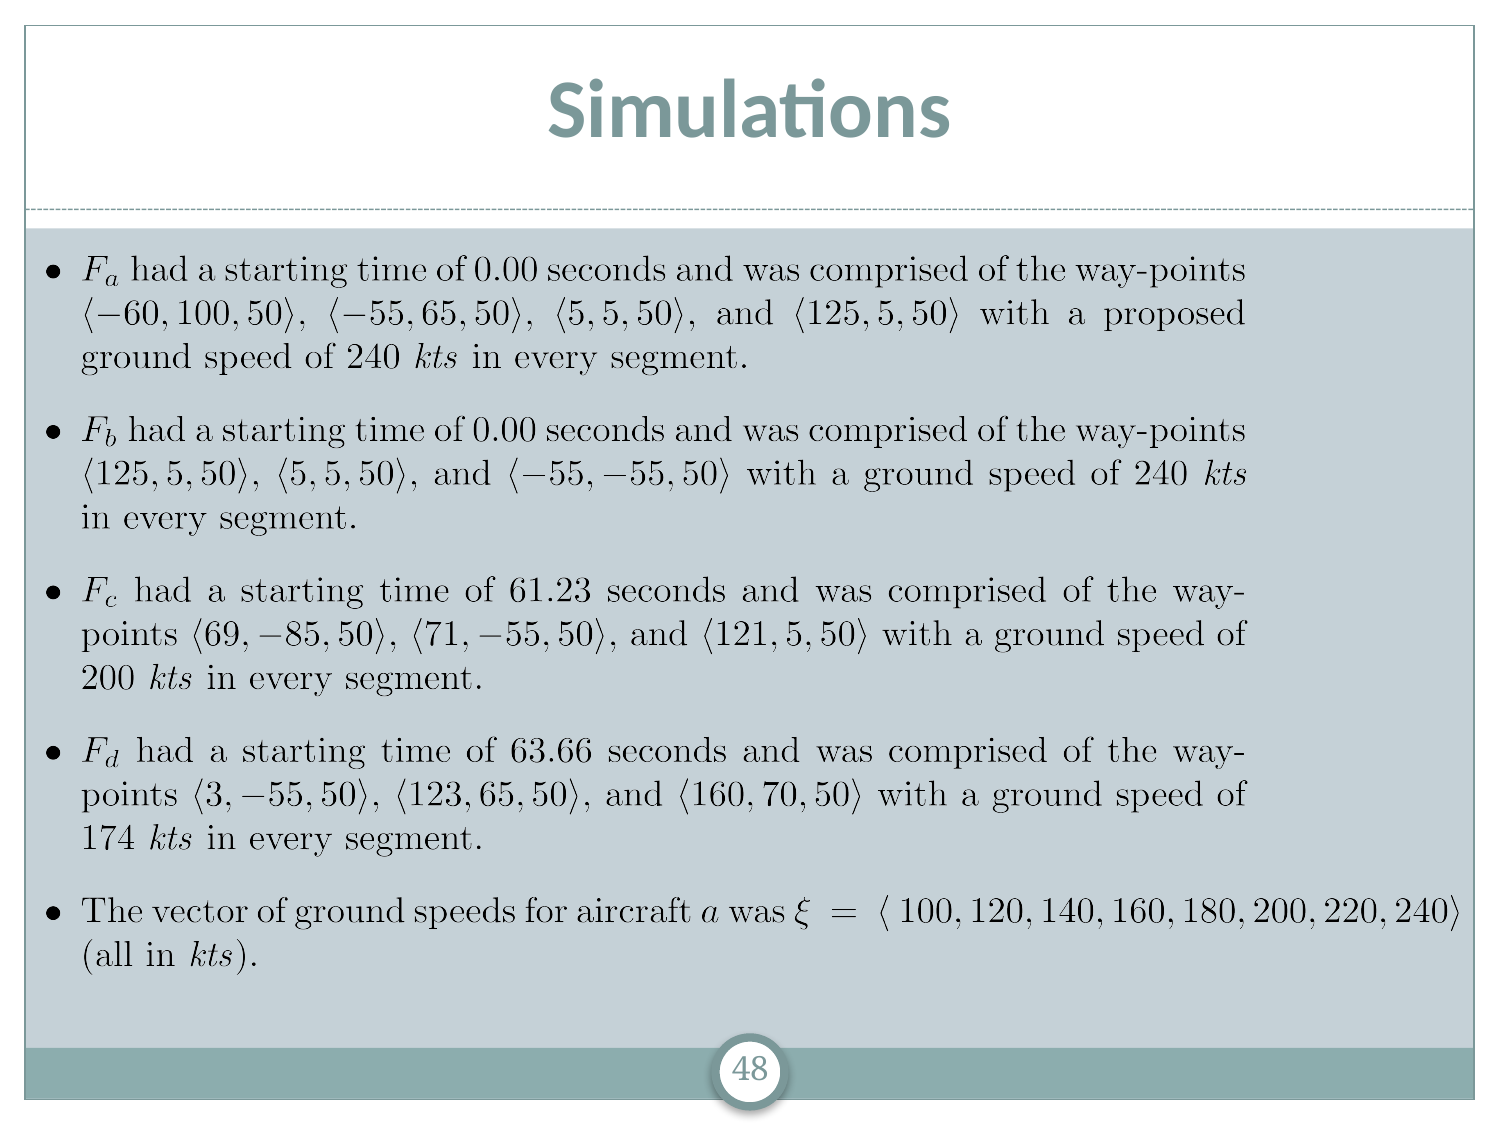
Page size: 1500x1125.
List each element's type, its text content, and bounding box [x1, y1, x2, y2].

slide_number 48 [712, 1033, 788, 1107]
title Simulations [49, 37, 1450, 162]
picture [45, 255, 1459, 975]
